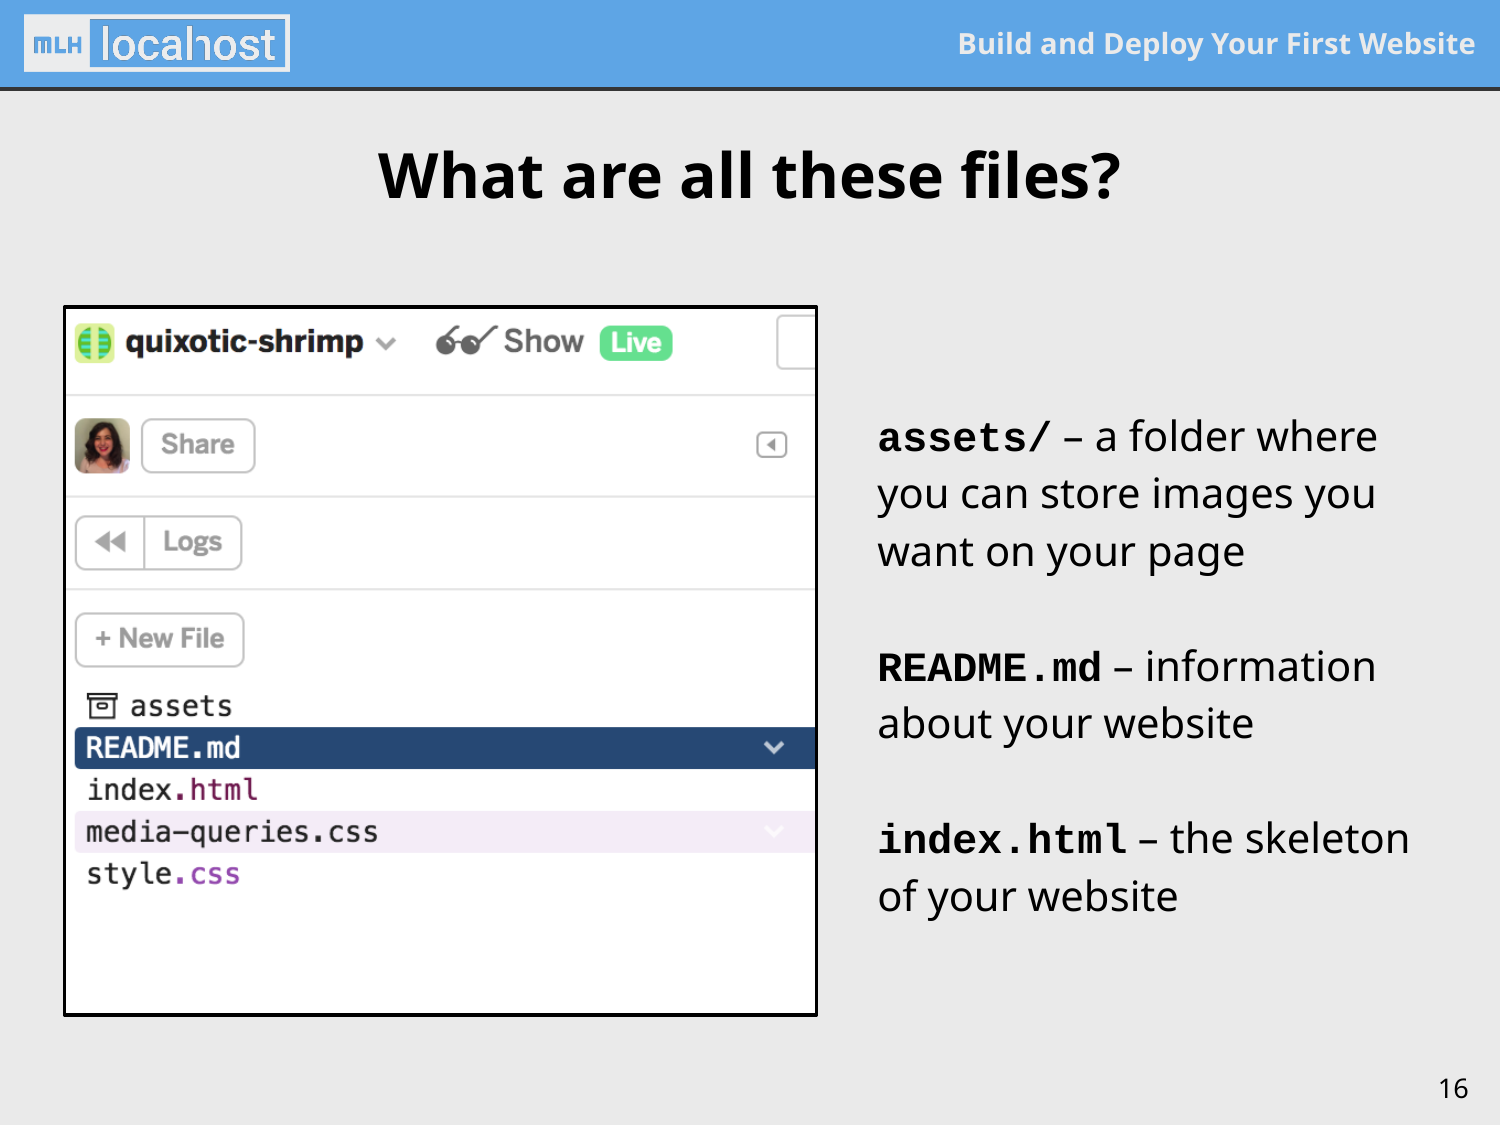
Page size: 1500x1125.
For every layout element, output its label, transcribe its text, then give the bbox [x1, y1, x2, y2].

picture [24, 14, 290, 72]
title What are all these files? [26, 106, 1474, 242]
list assets/ – a folder where you can store images you want on your page README.md – information about your website index.html – the skeleton of your website [862, 308, 1466, 1014]
slide_number ‹#› [1406, 1054, 1500, 1125]
picture [65, 308, 816, 1014]
